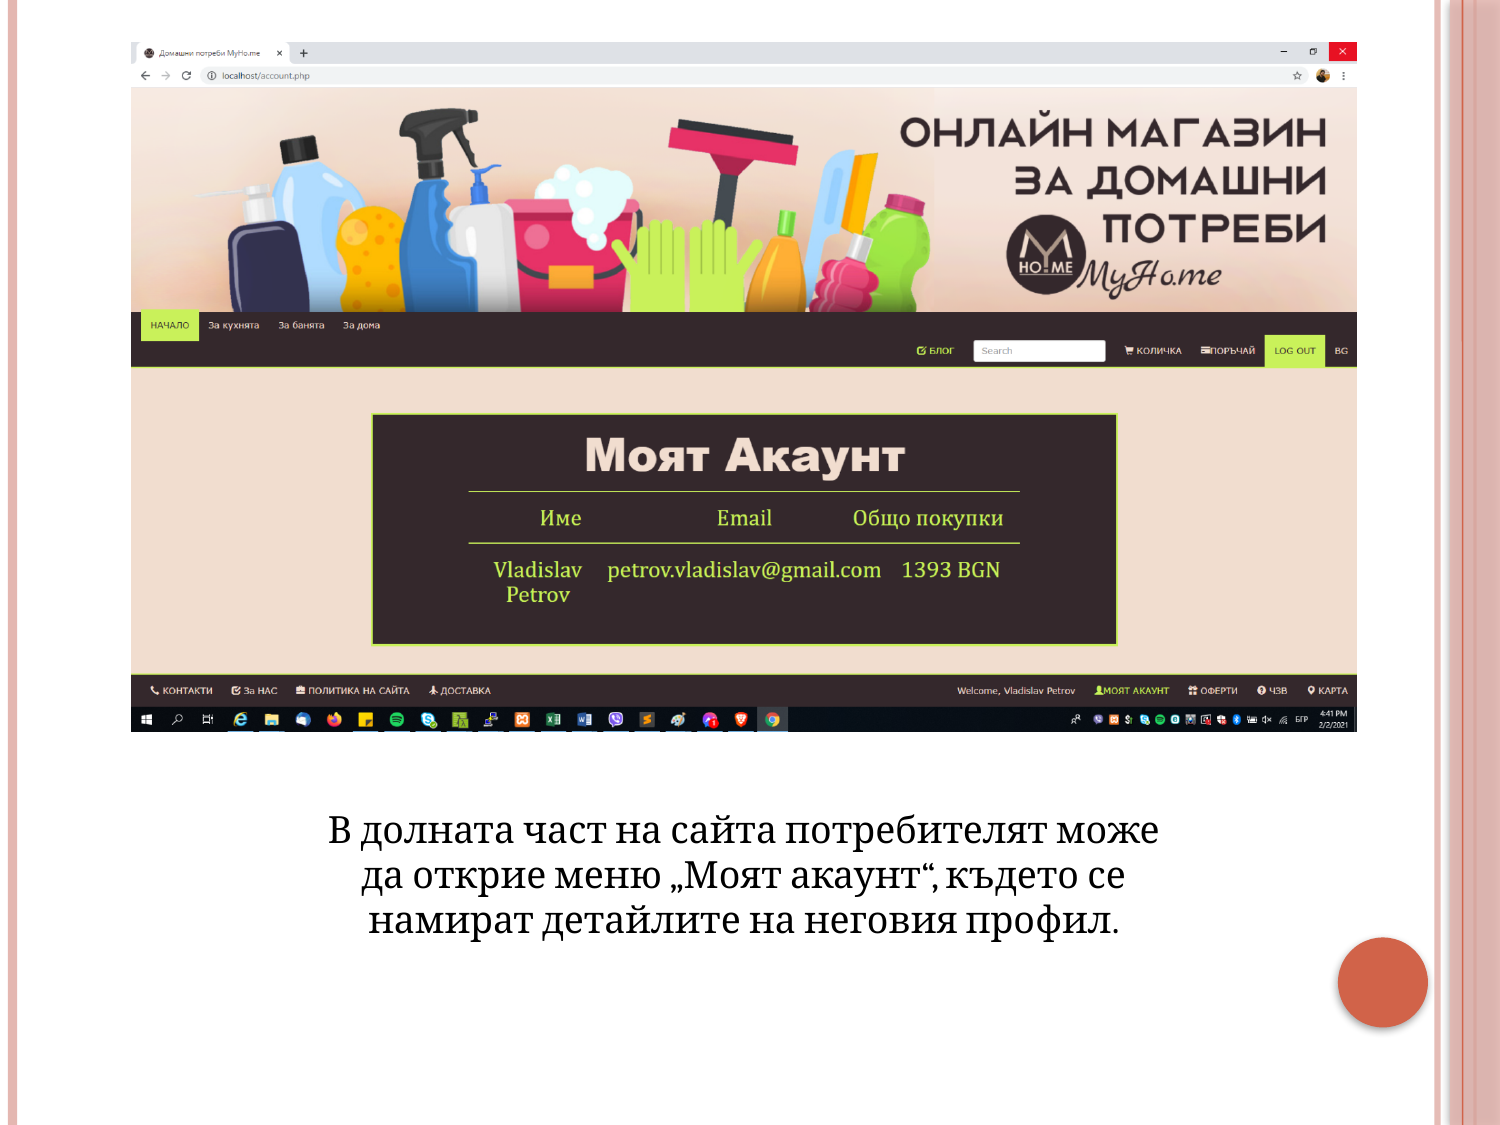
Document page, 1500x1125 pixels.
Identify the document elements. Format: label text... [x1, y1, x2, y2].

text_box В долната част на сайта потребителят може да открие меню „Моят акаунт“, където се намират детайлите на неговия профил. [289, 798, 1199, 949]
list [131, 42, 1358, 733]
